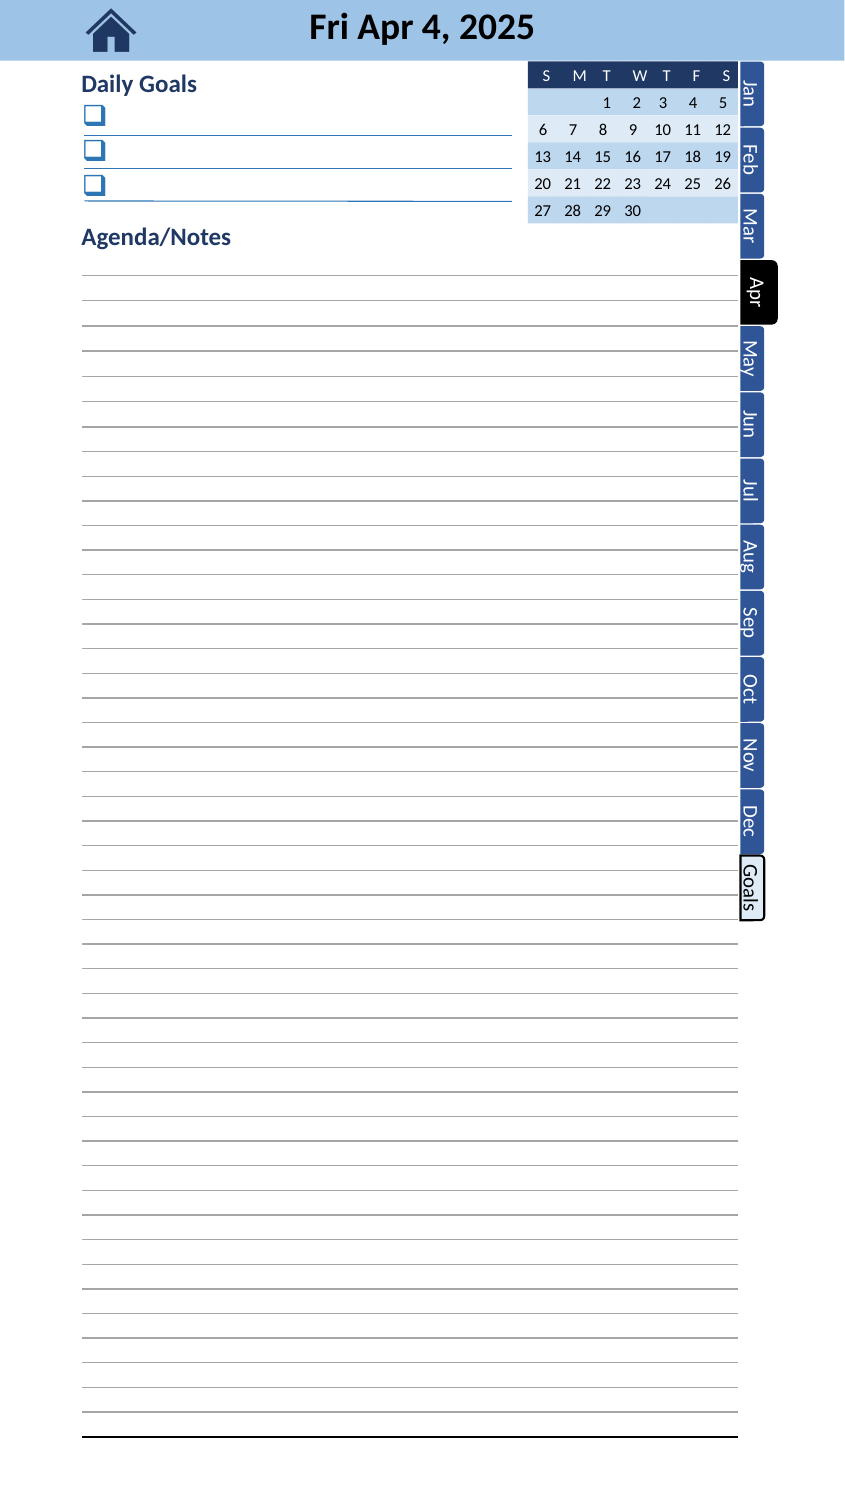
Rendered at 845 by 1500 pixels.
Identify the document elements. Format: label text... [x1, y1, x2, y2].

list Fri Apr 4, 2025 [190, 0, 655, 61]
picture [82, 1, 140, 59]
